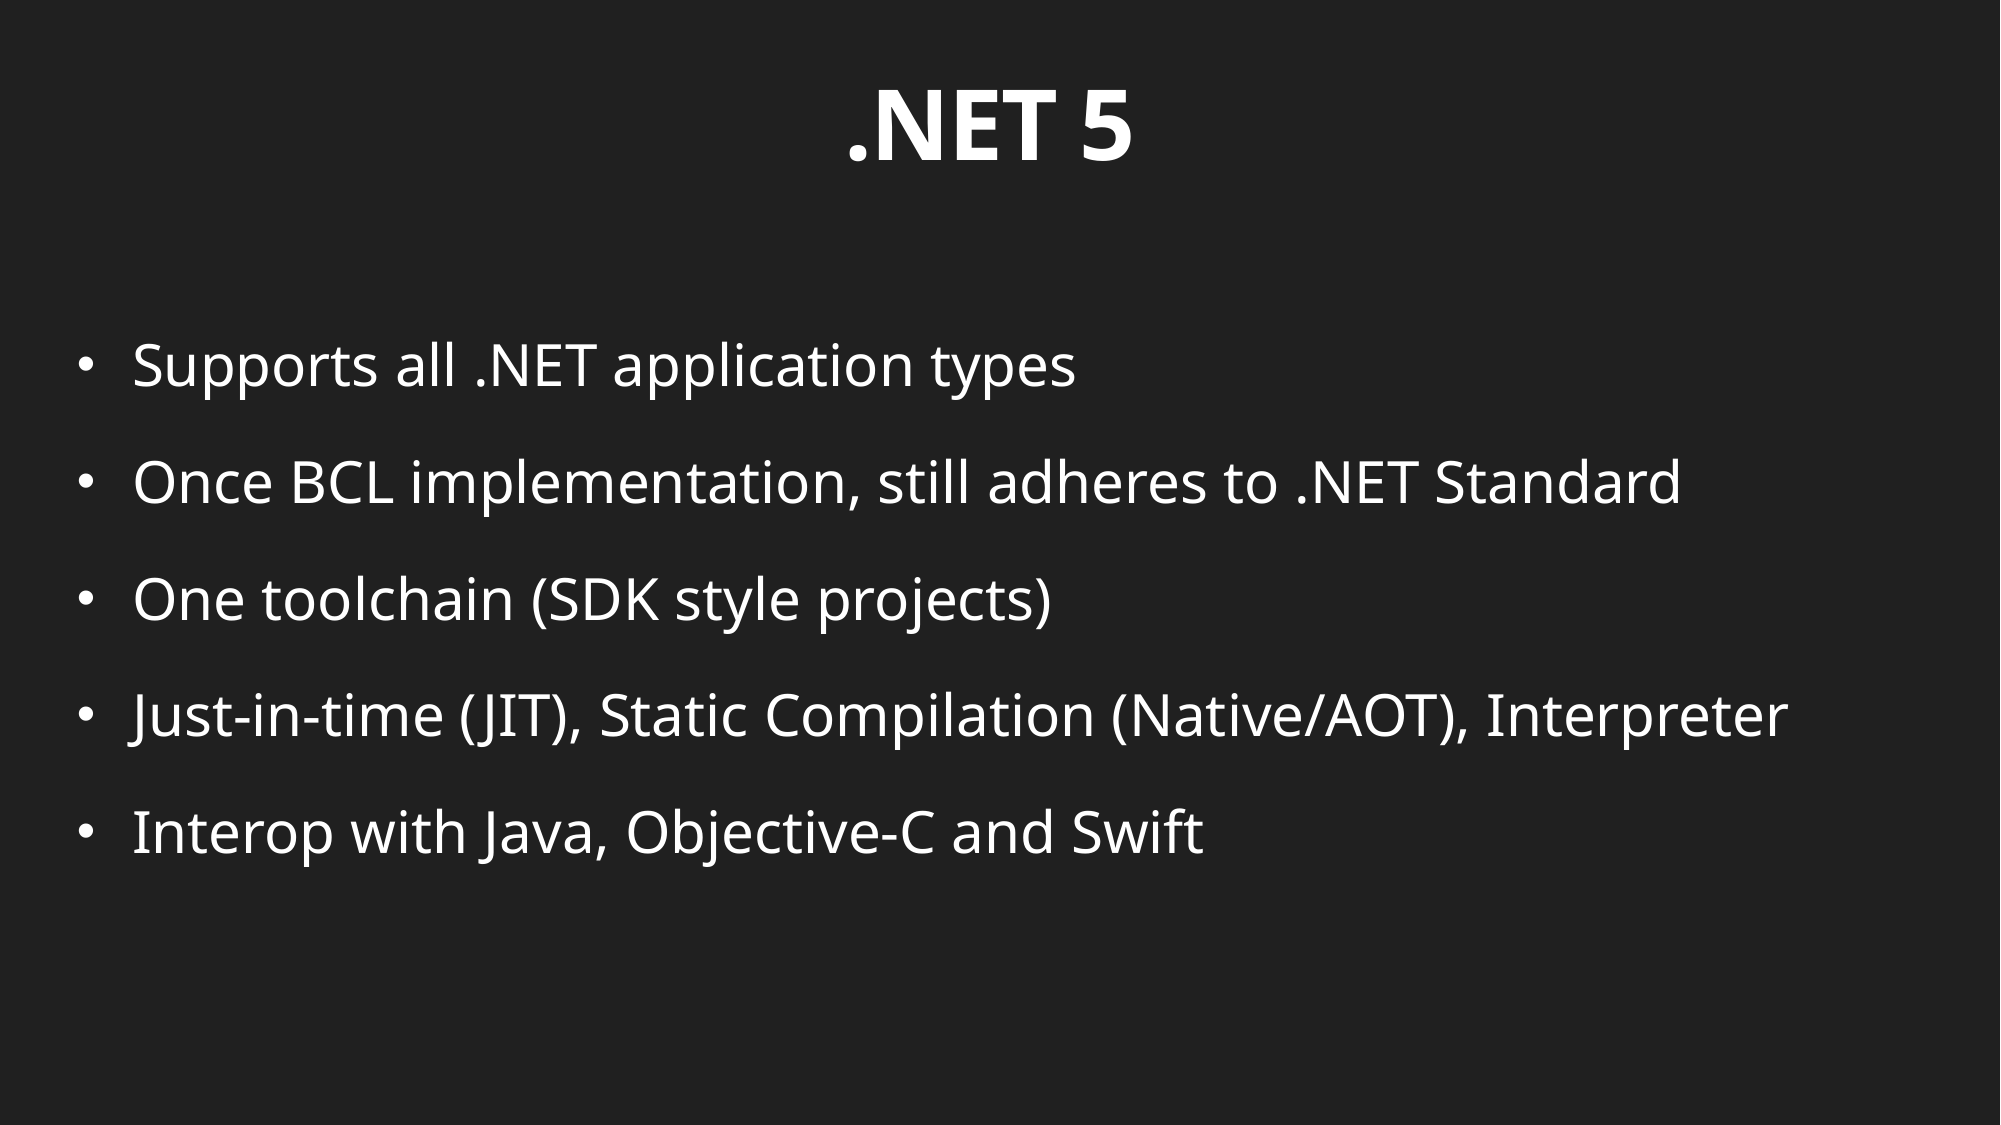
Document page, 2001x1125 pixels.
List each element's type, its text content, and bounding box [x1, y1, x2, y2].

list Supports all .NET application types Once BCL implementation, still adheres to .NET Standard One toolchain (SDK style projects) Just-in-time (JIT), Static Compilation (Native/AOT), Interpreter Interop with Java, Objective-C and Swift [52, 278, 1927, 883]
title .NET 5 [52, 61, 1927, 228]
